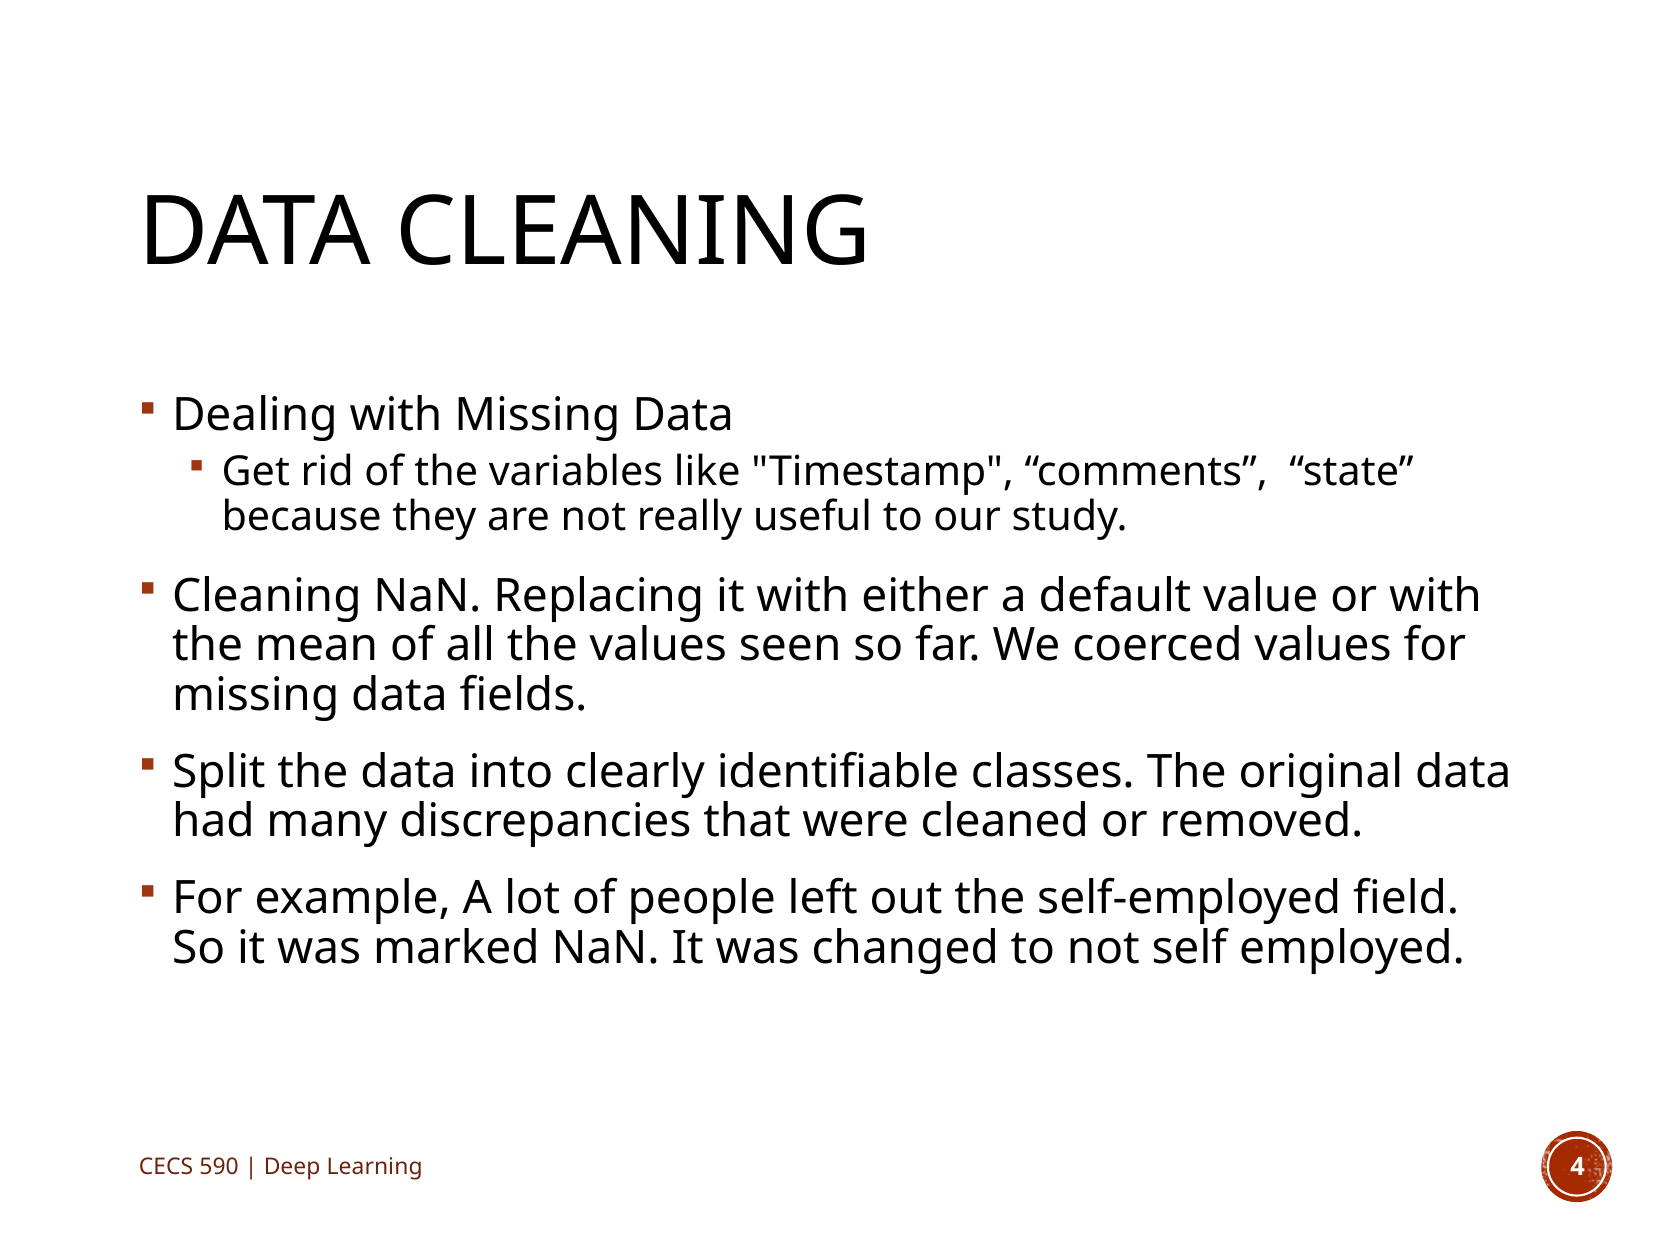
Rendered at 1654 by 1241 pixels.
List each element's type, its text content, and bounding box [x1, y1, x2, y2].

footer CECS 590 | Deep Learning [124, 1134, 983, 1201]
slide_number 4 [1534, 1134, 1621, 1201]
title Data cleaning [124, 87, 1530, 379]
list Dealing with Missing Data Get rid of the variables like "Timestamp", “comments”, “state” because they are not really useful to our study. Cleaning NaN. Replacing it with either a default value or with the mean of all the values seen so far. We coerced values for missing data fields. Split the data into clearly identifiable classes. The original data had many discrepancies that were cleaned or removed. For example, A lot of people left out the self-employed field. So it was marked NaN. It was changed to not self employed. [124, 383, 1530, 1117]
